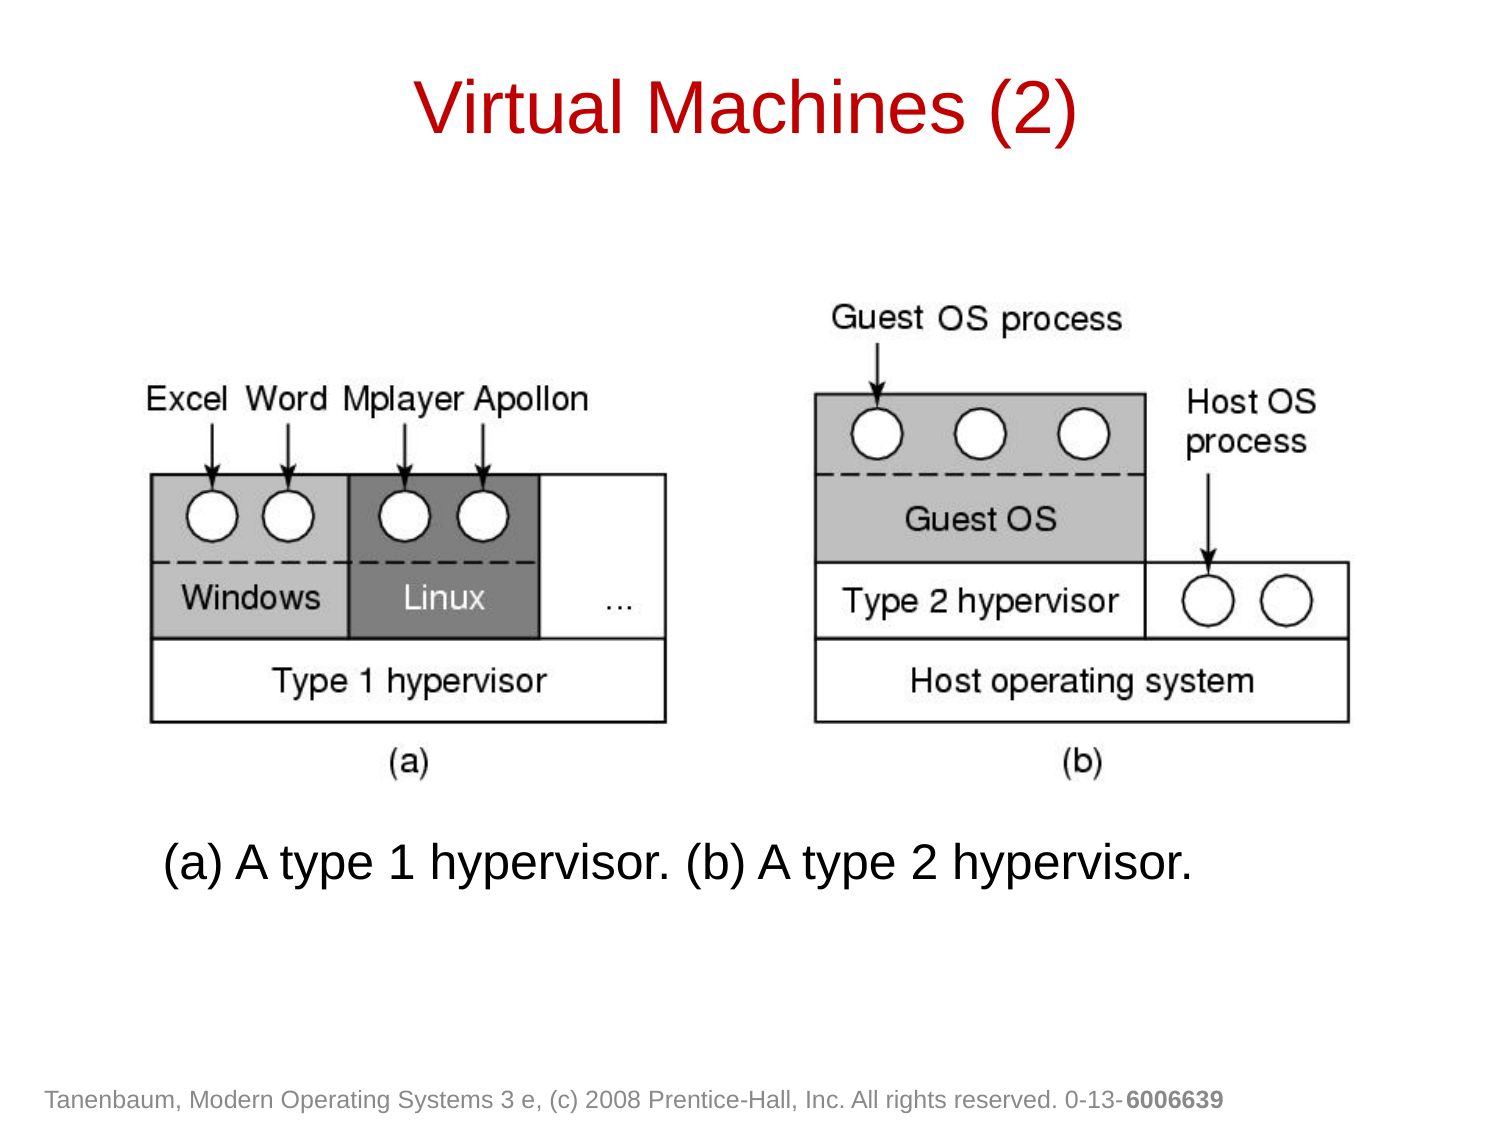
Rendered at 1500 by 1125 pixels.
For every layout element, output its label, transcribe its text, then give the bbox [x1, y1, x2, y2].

text_box (a) A type 1 hypervisor. (b) A type 2 hypervisor. [147, 822, 1412, 960]
text_box Virtual Machines (2) [76, 30, 1418, 176]
text_box Tanenbaum, Modern Operating Systems 3 e, (c) 2008 Prentice-Hall, Inc. All rights reserved. 0-13-6006639 [29, 1077, 1459, 1120]
picture [141, 290, 1358, 782]
